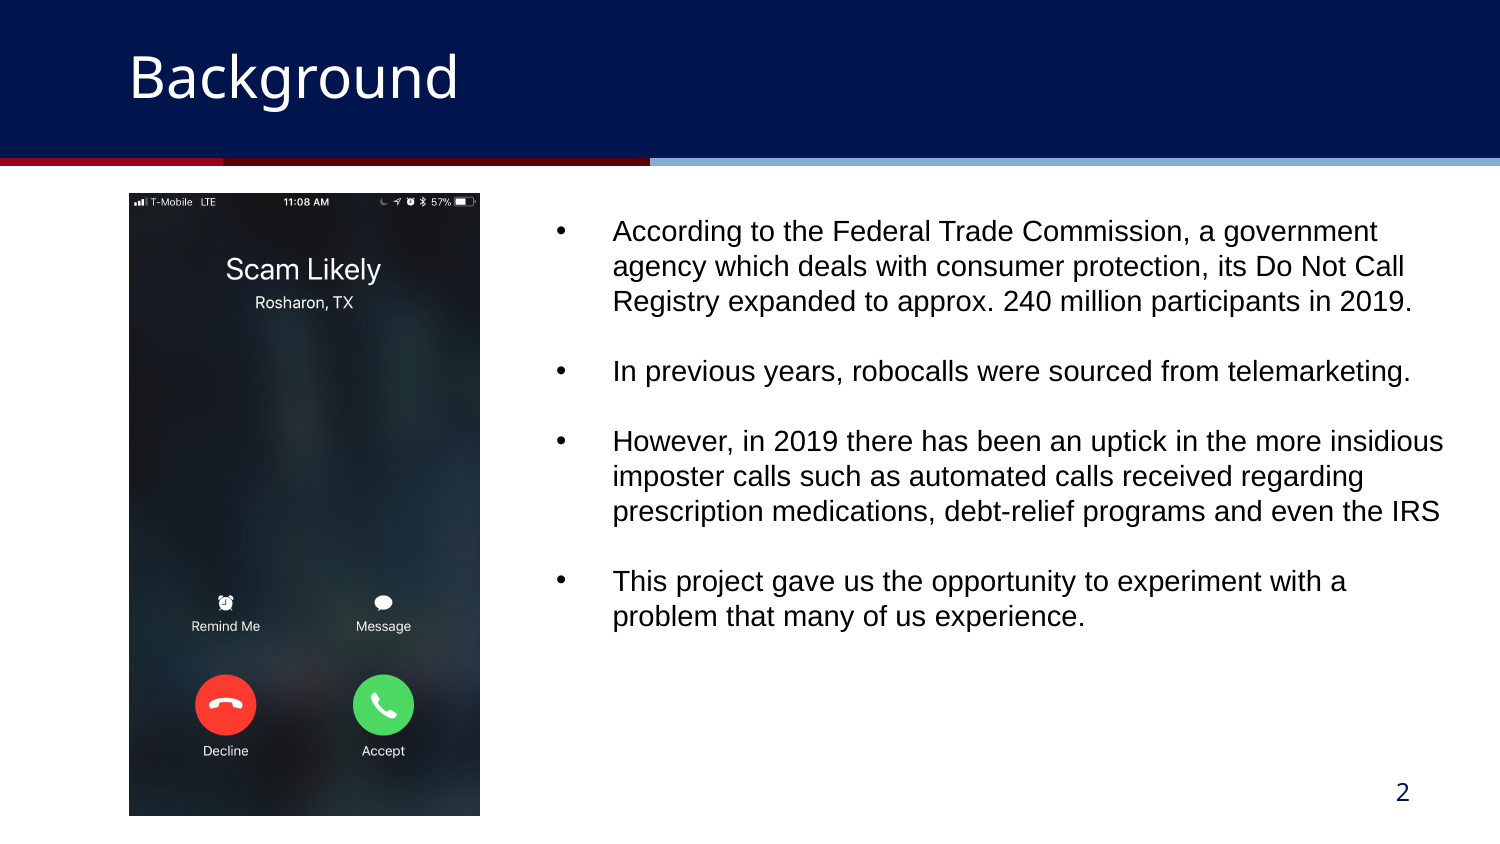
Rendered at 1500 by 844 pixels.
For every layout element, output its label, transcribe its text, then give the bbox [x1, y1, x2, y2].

text_box According to the Federal Trade Commission, a government agency which deals with consumer protection, its Do Not Call Registry expanded to approx. 240 million participants in 2019. In previous years, robocalls were sourced from telemarketing. However, in 2019 there has been an uptick in the more insidious imposter calls such as automated calls received regarding prescription medications, debt-relief programs and even the IRS This project gave us the opportunity to experiment with a problem that many of us experience. [541, 205, 1461, 675]
picture [128, 193, 480, 816]
slide_number 2 [1074, 770, 1425, 816]
list Background [76, 37, 1425, 113]
